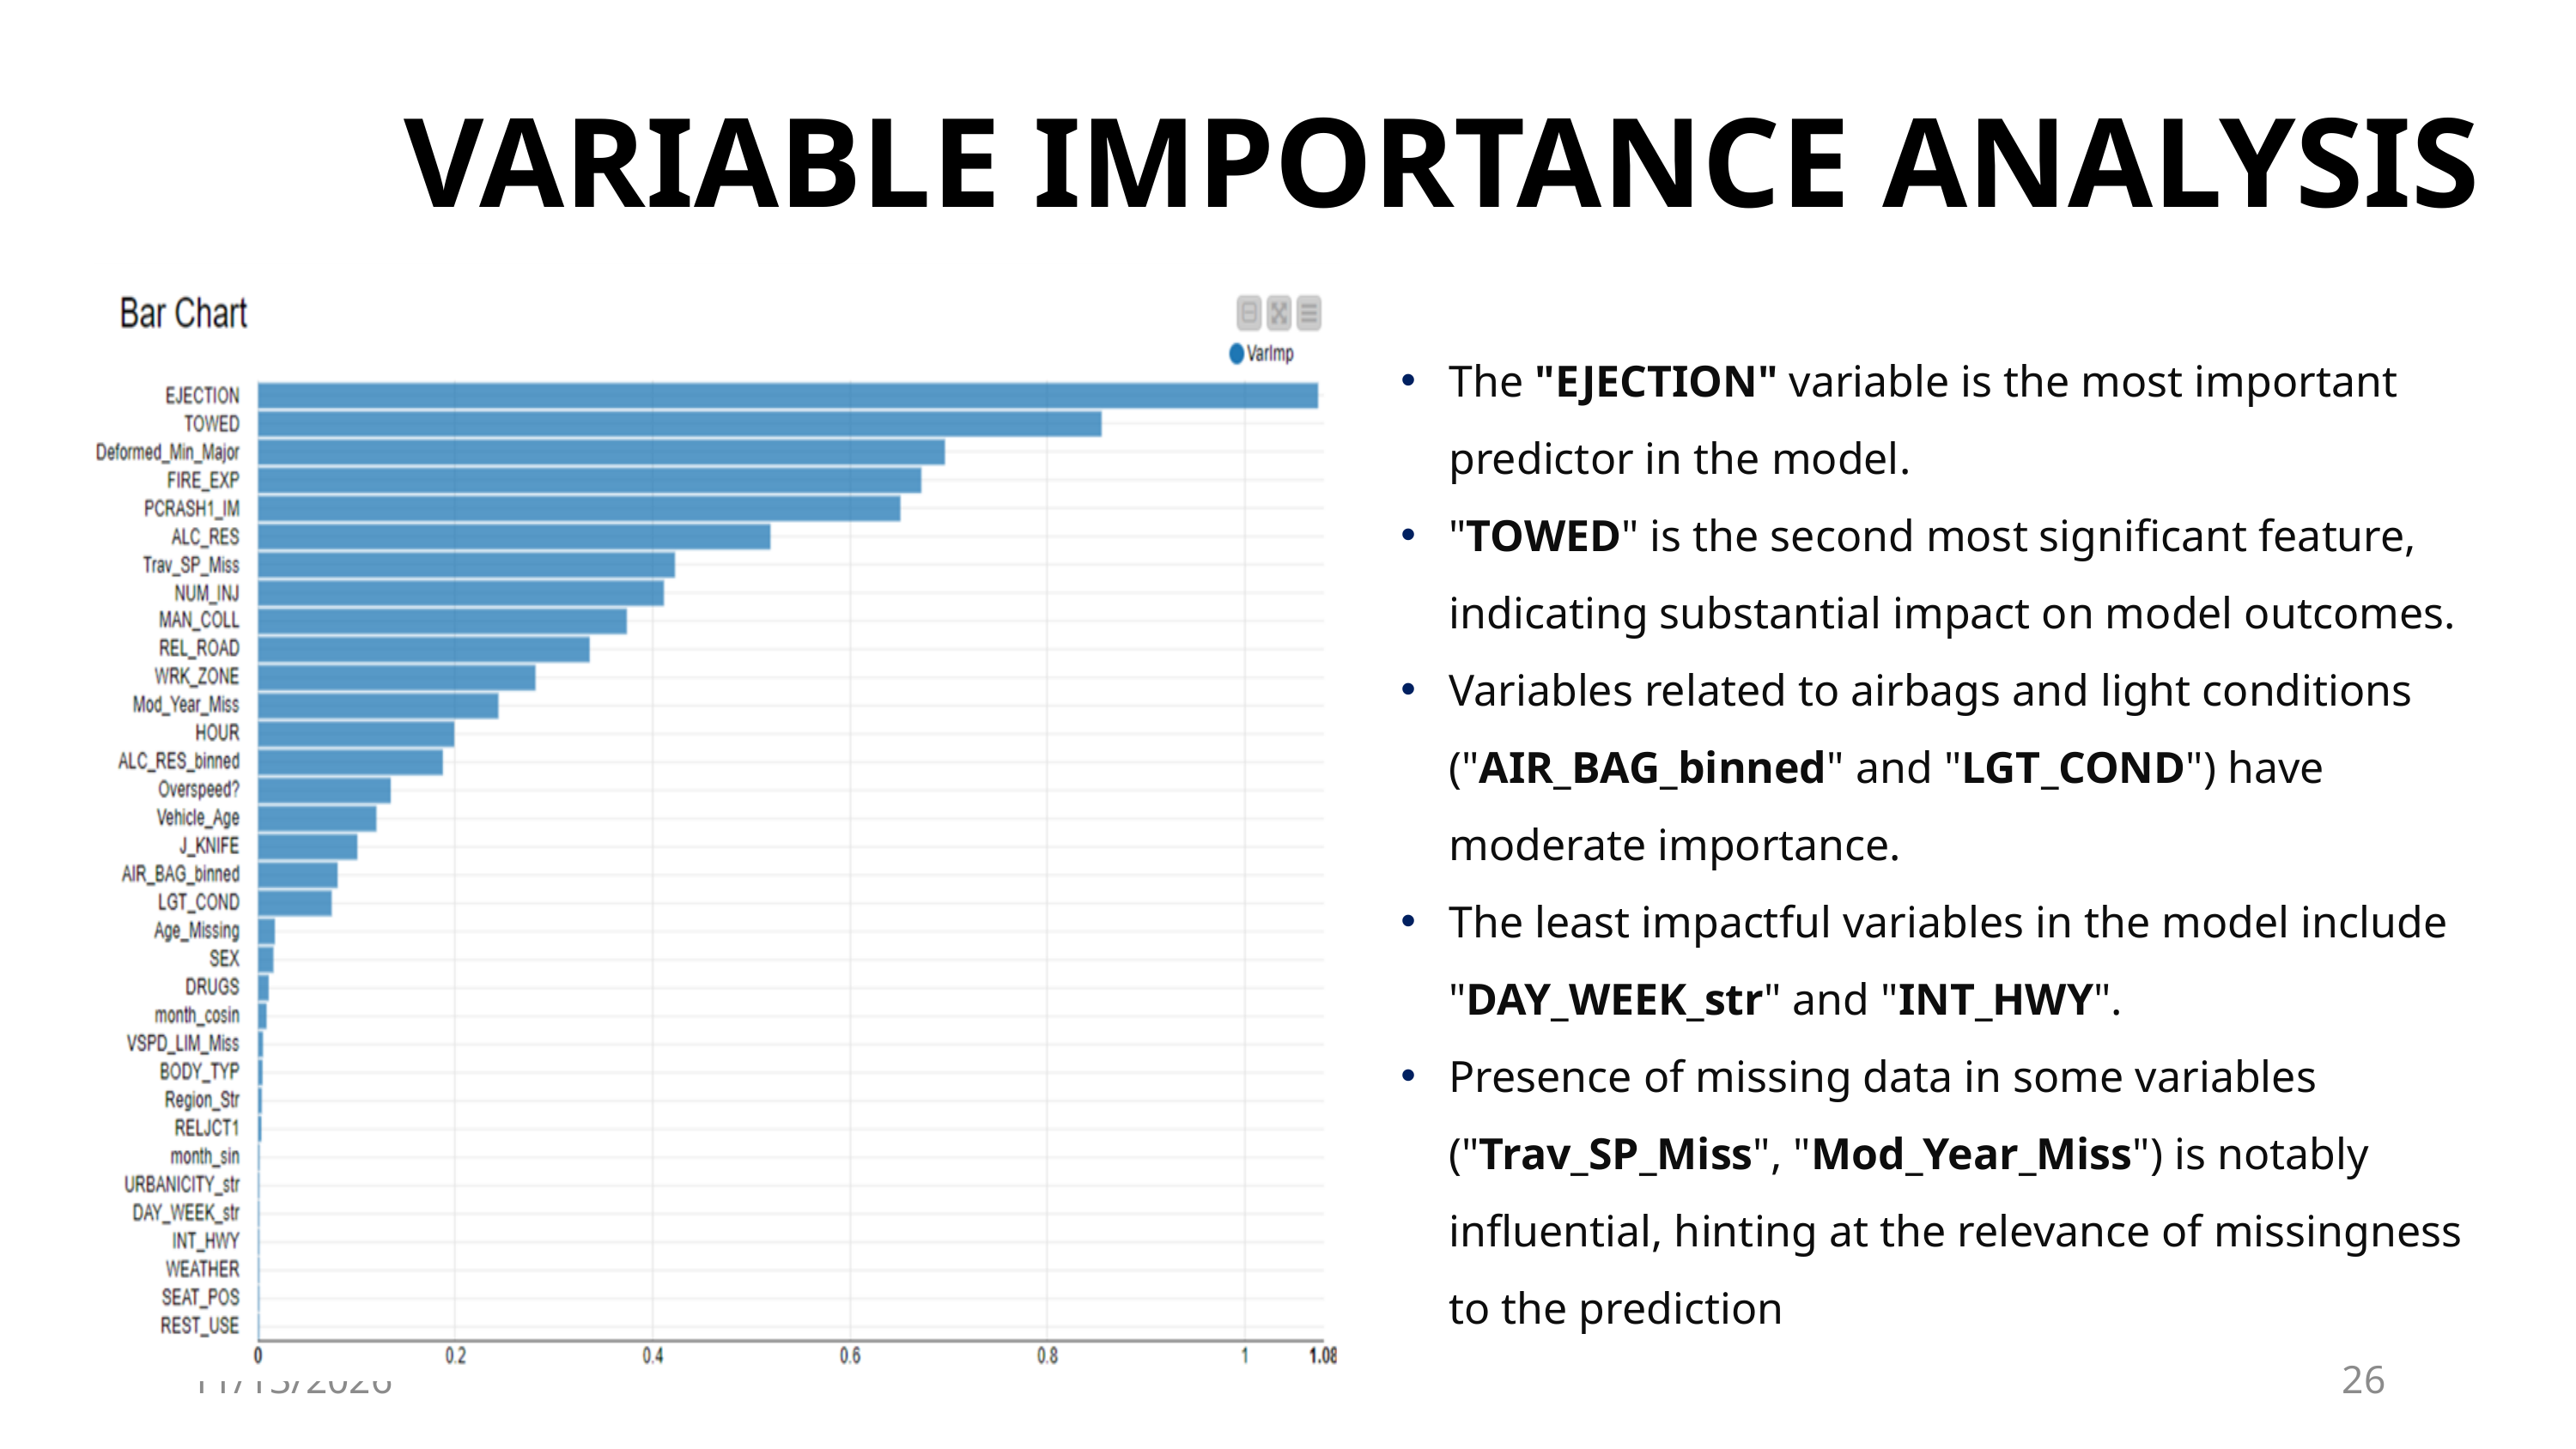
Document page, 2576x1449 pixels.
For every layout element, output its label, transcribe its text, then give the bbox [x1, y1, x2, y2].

title VARIABLE IMPORTANCE ANALYSIS [391, 82, 2540, 252]
picture [94, 262, 1340, 1381]
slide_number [177, 1381, 757, 1420]
text_box The "EJECTION" variable is the most important predictor in the model. "TOWED" is the second most significant feature, indicating substantial impact on model outcomes. Variables related to airbags and light conditions ("AIR_BAG_binned" and "LGT_COND") have moderate importance. The least impactful variables in the model include "DAY_WEEK_str" and "INT_HWY". Presence of missing data in some variables ("Trav_SP_Miss", "Mod_Year_Miss") is notably influential, hinting at the relevance of missingness to the prediction [1388, 321, 2482, 1339]
slide_number 26 [1819, 1343, 2399, 1420]
